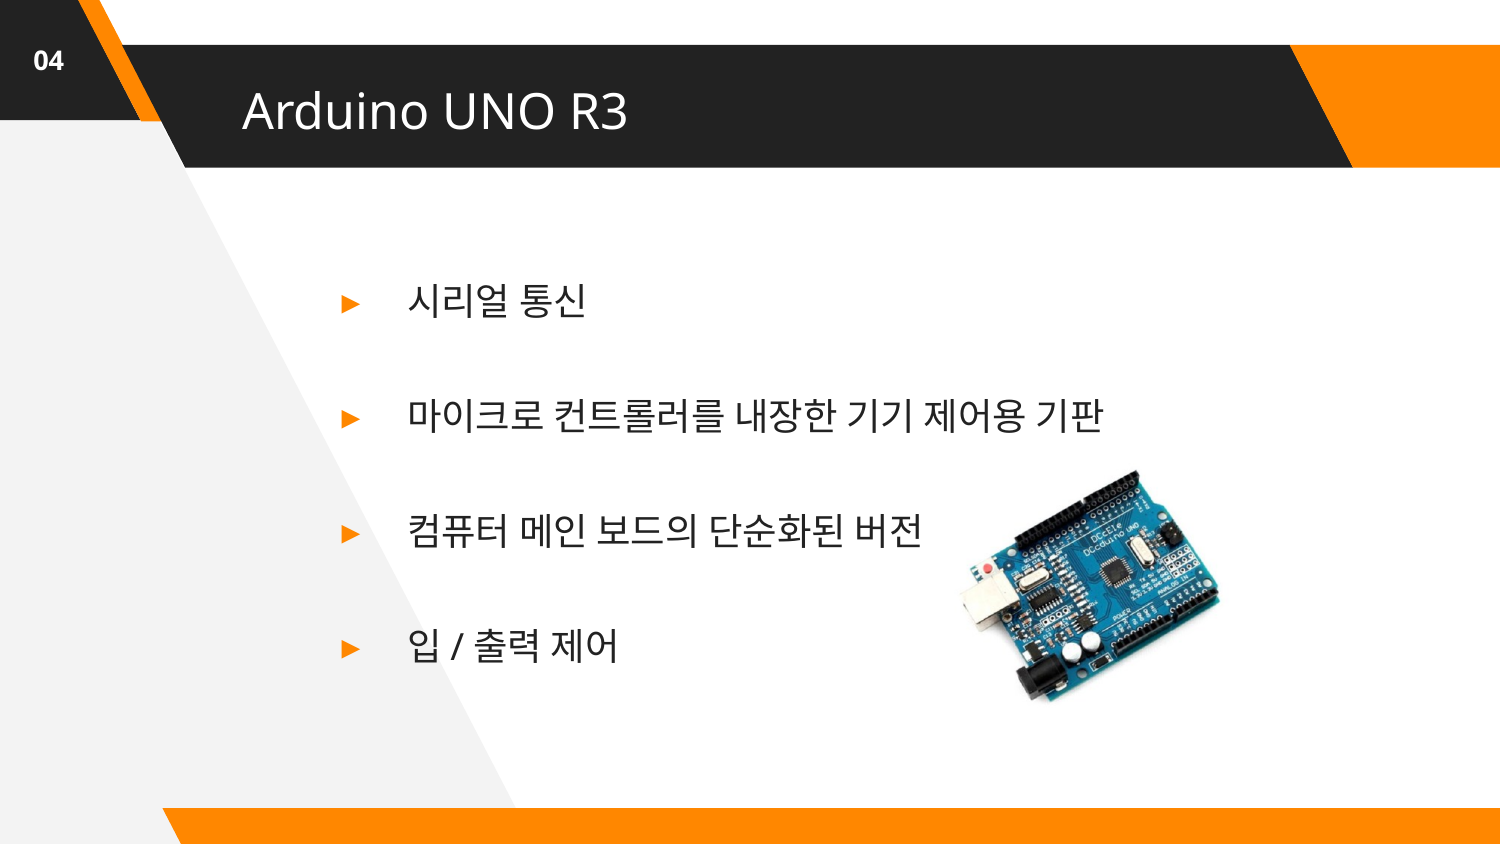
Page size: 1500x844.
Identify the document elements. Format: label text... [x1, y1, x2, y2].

slide_number 04 [0, 0, 98, 121]
picture [915, 436, 1265, 745]
list 시리얼 통신 마이크로 컨트롤러를 내장한 기기 제어용 기판 컴퓨터 메인 보드의 단순화된 버전 입/출력 제어 [323, 262, 1257, 712]
title Arduino UNO R3 [227, 63, 1055, 156]
